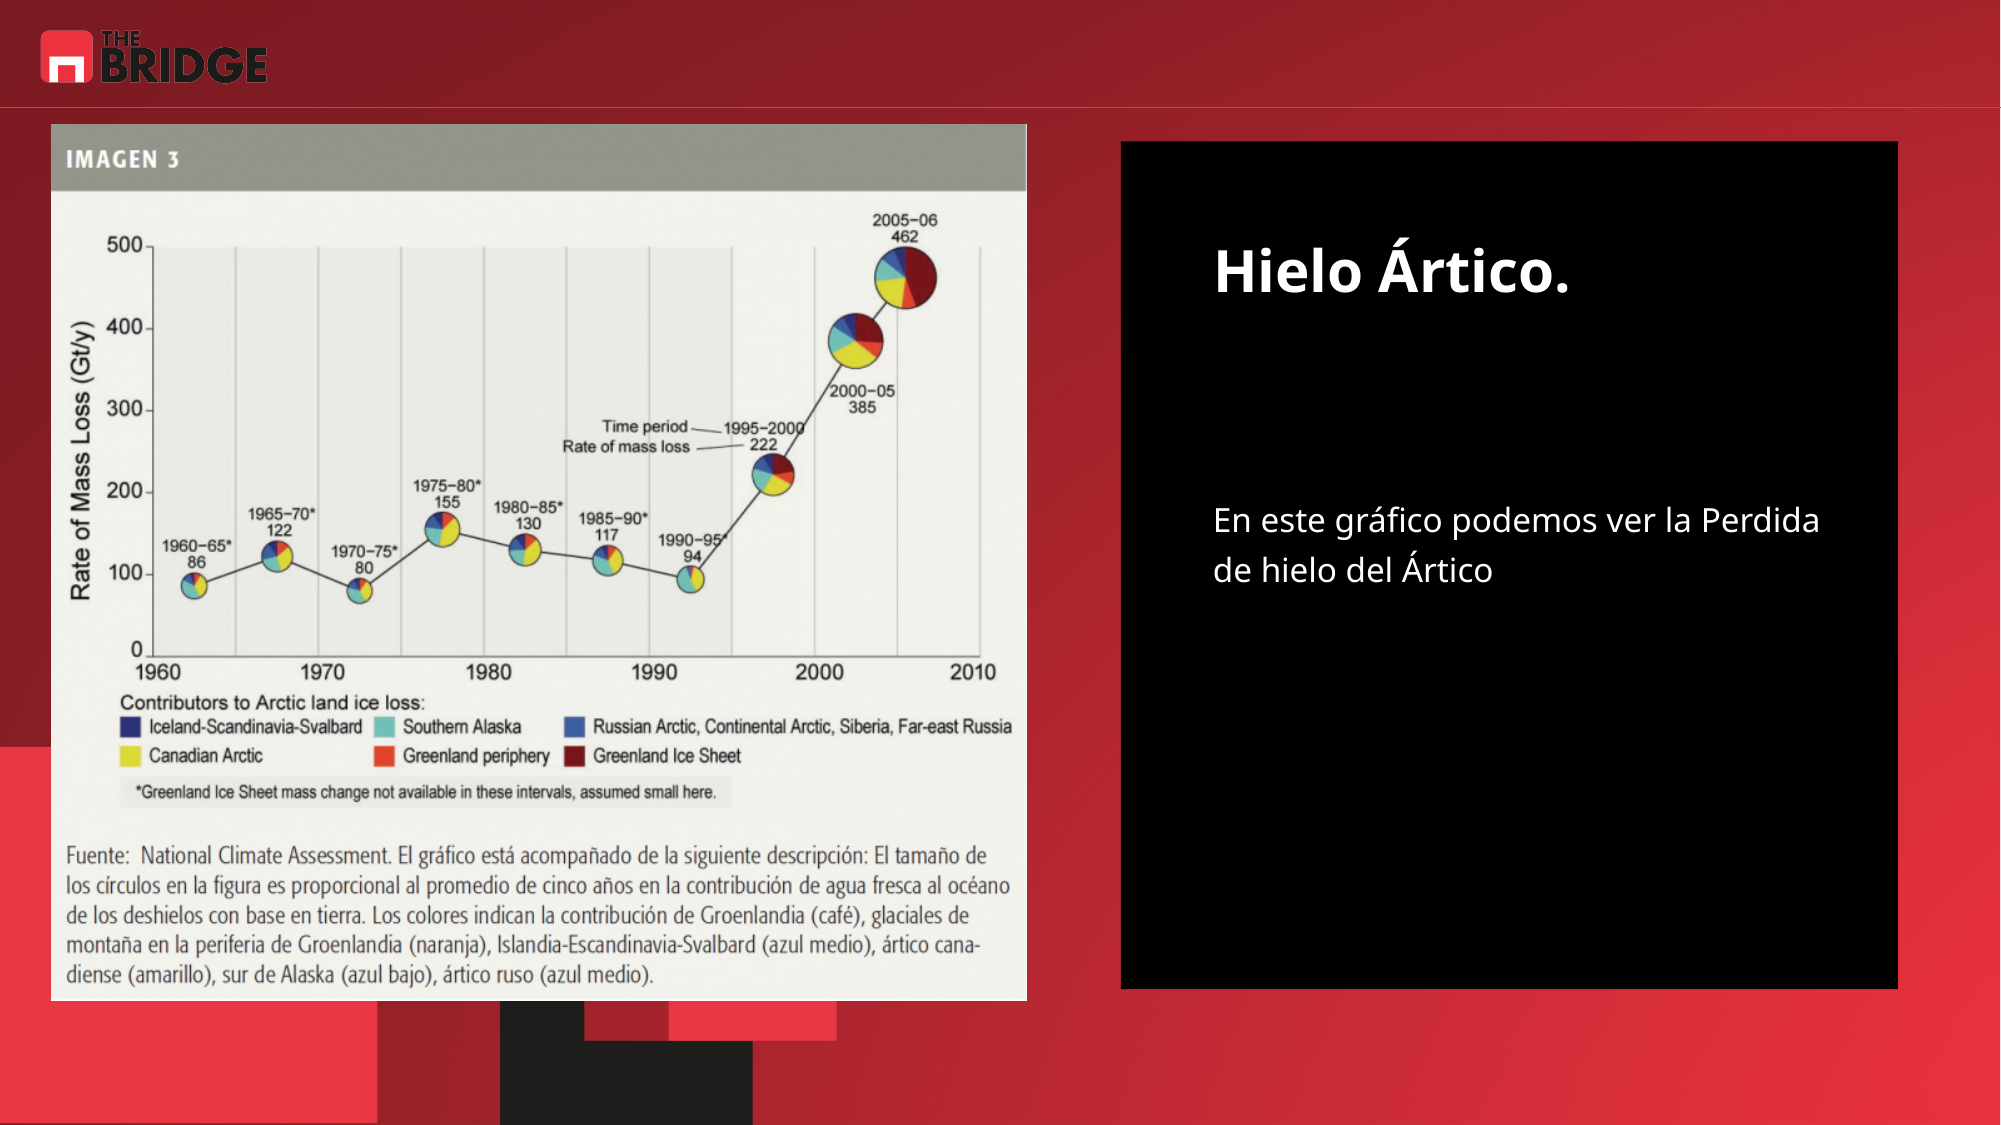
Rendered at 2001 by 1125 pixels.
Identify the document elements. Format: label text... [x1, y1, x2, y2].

text_box Hielo Ártico. [1198, 226, 1862, 482]
text_box En este gráfico podemos ver la Perdida de hielo del Ártico [1198, 482, 1848, 931]
picture [0, 108, 2001, 1125]
text_box [1120, 141, 1898, 990]
picture [0, 0, 2001, 107]
